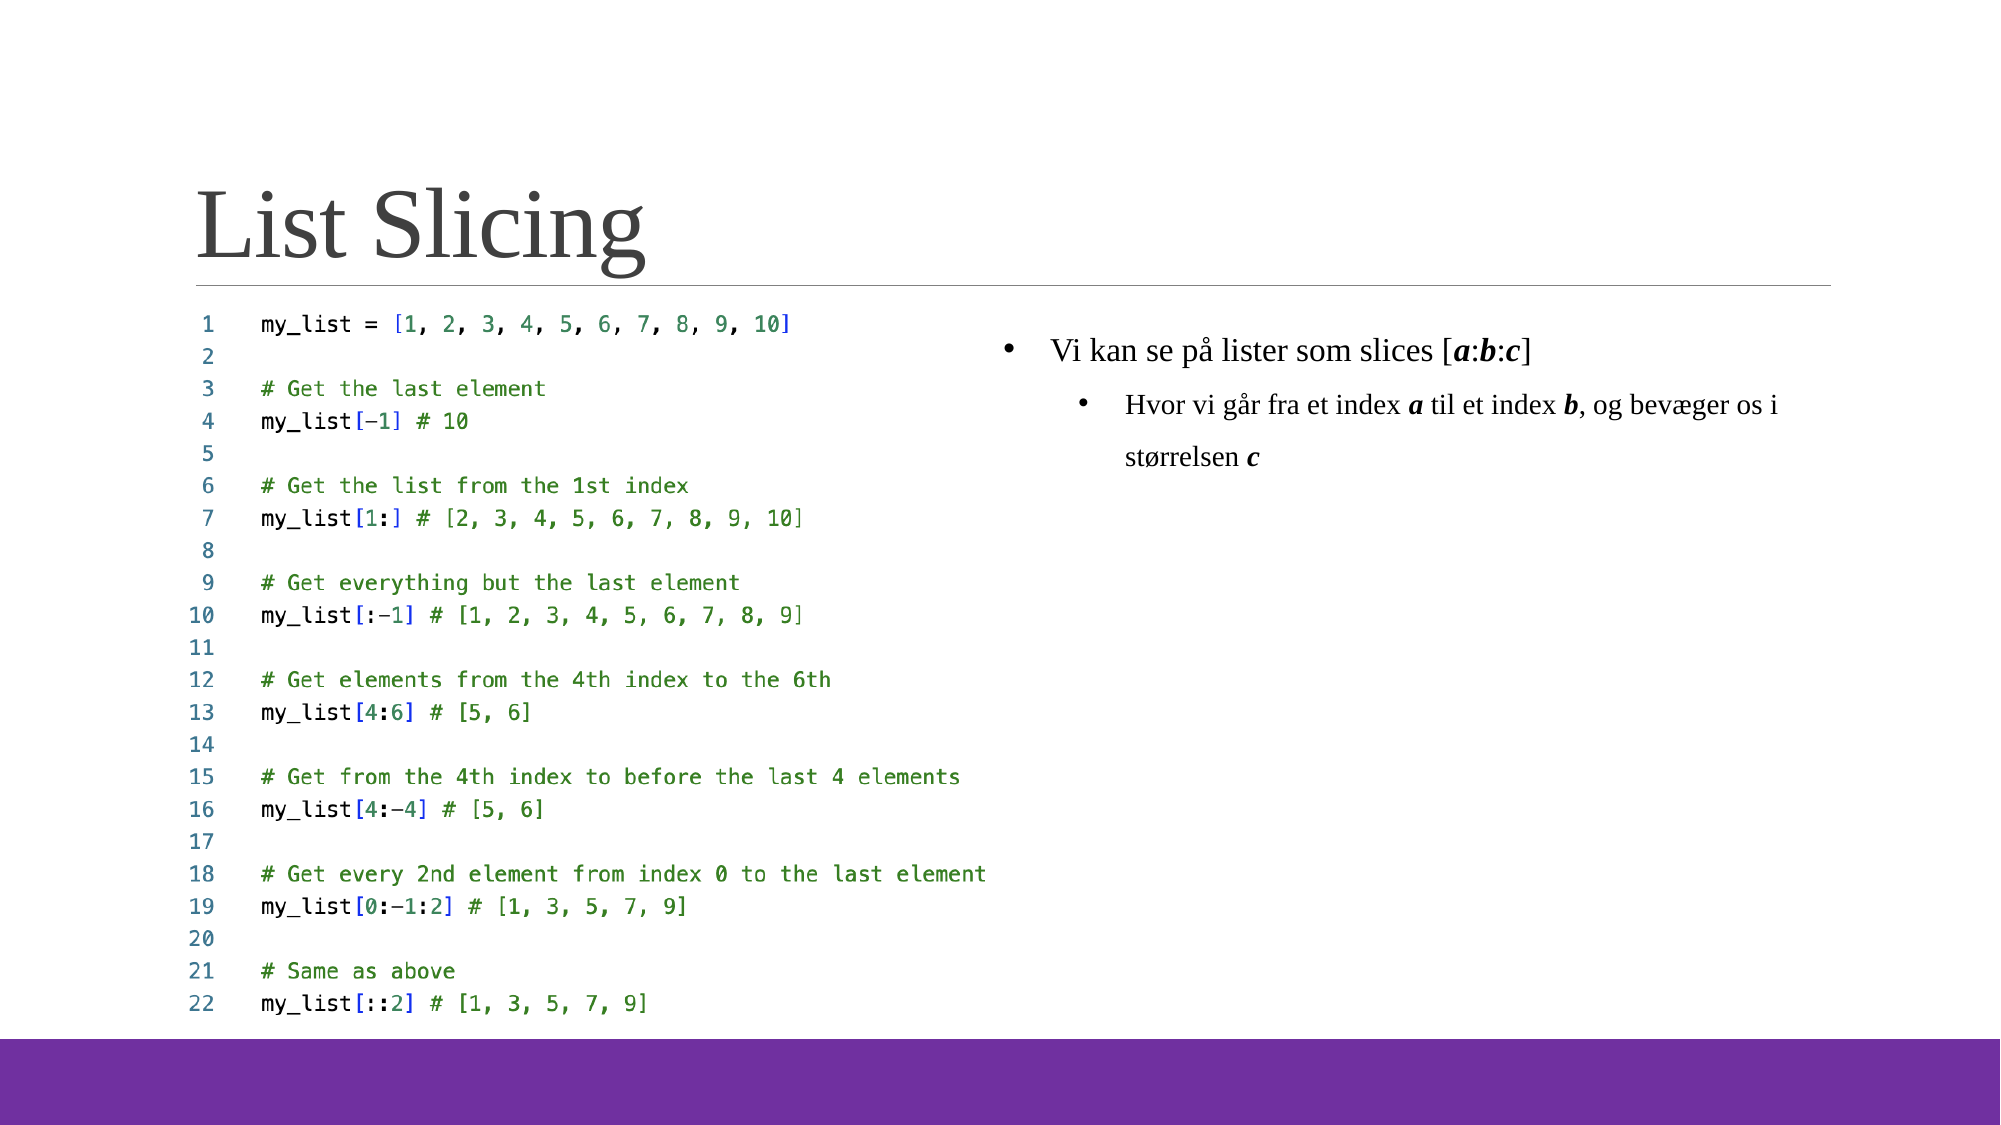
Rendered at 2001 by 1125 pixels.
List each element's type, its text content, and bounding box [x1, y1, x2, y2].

text_box Vi kan se på lister som slices [a:b:c] Hvor vi går fra et index a til et index b, og bevæger os i størrelsen c [988, 300, 1809, 481]
picture [179, 305, 1001, 1023]
title List Slicing [180, 47, 1830, 285]
